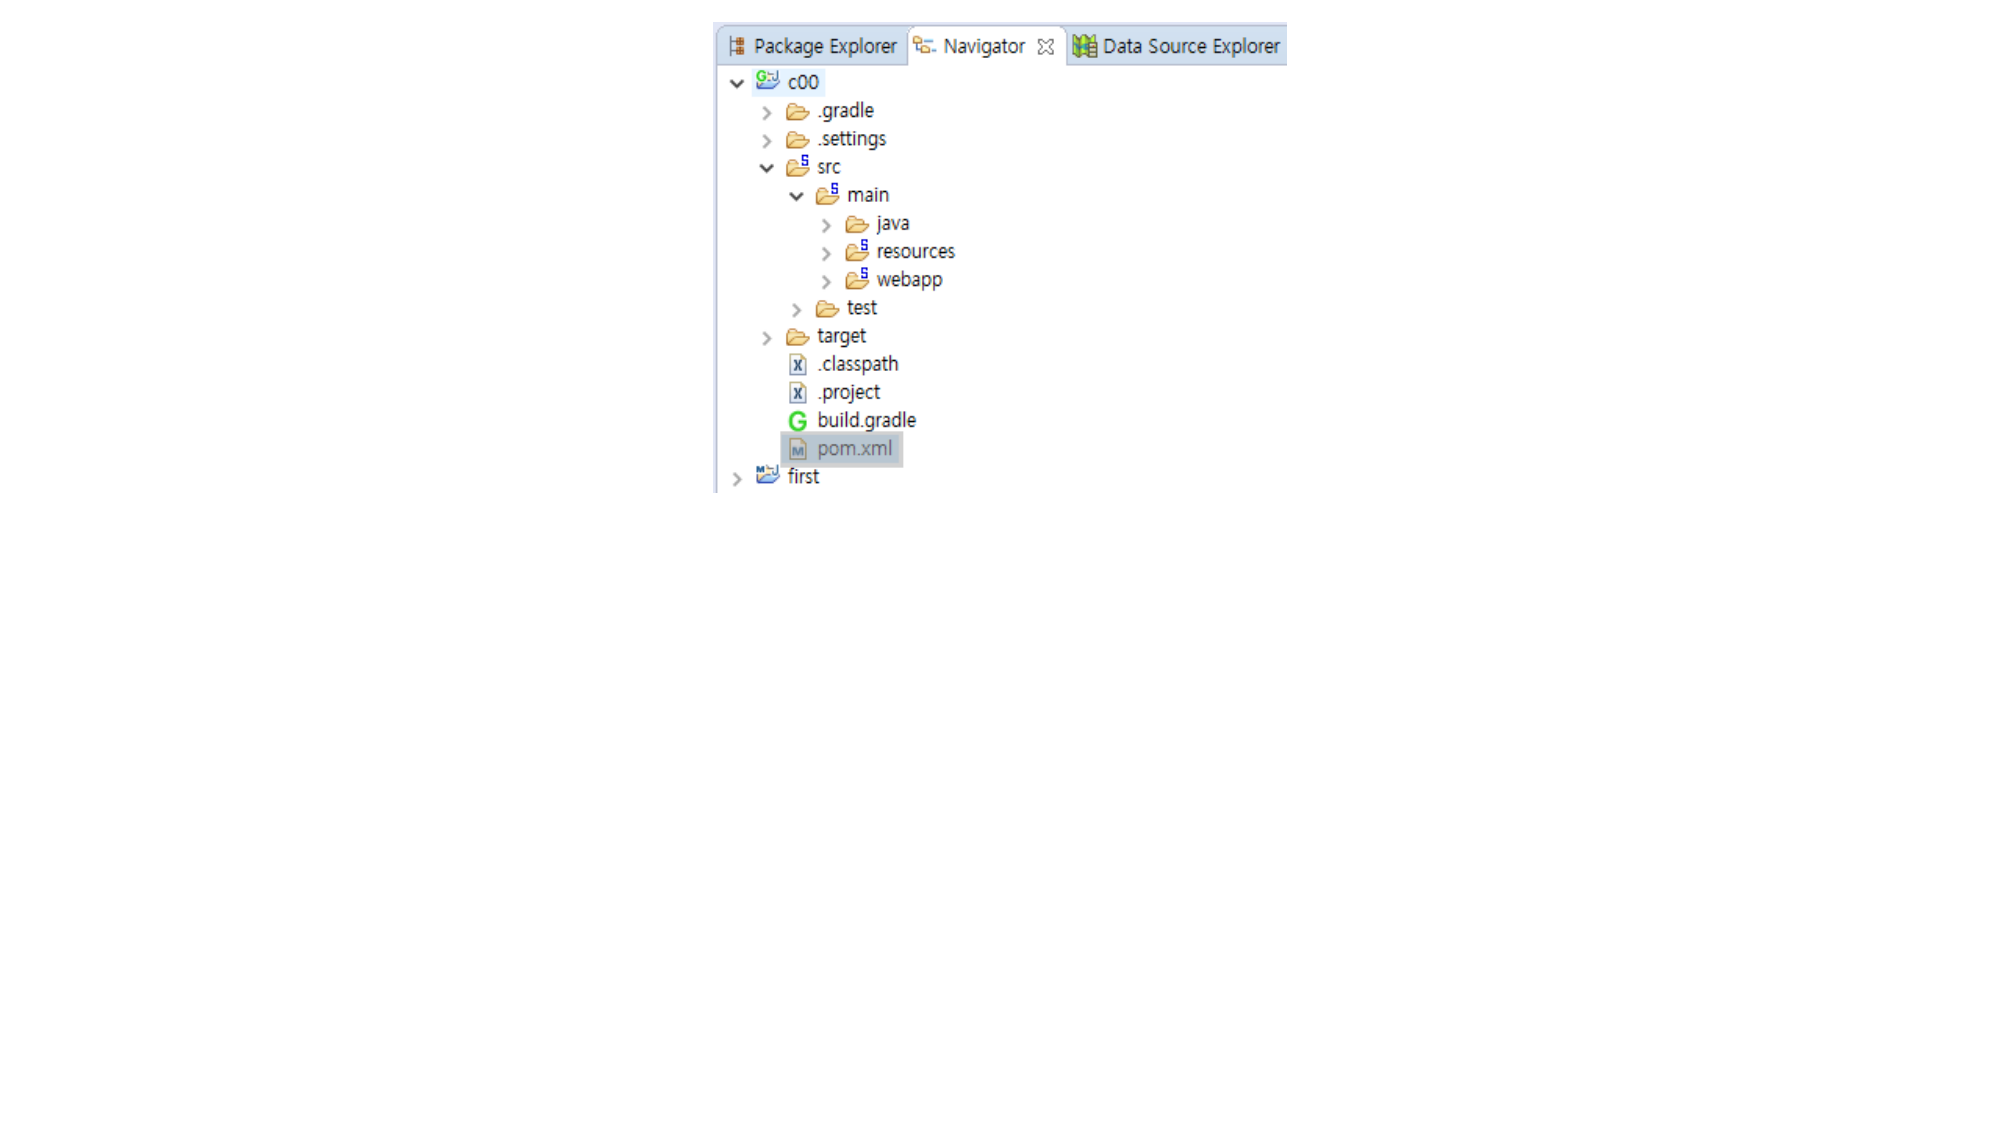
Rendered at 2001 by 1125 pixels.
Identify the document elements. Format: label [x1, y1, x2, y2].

picture [713, 22, 1287, 493]
